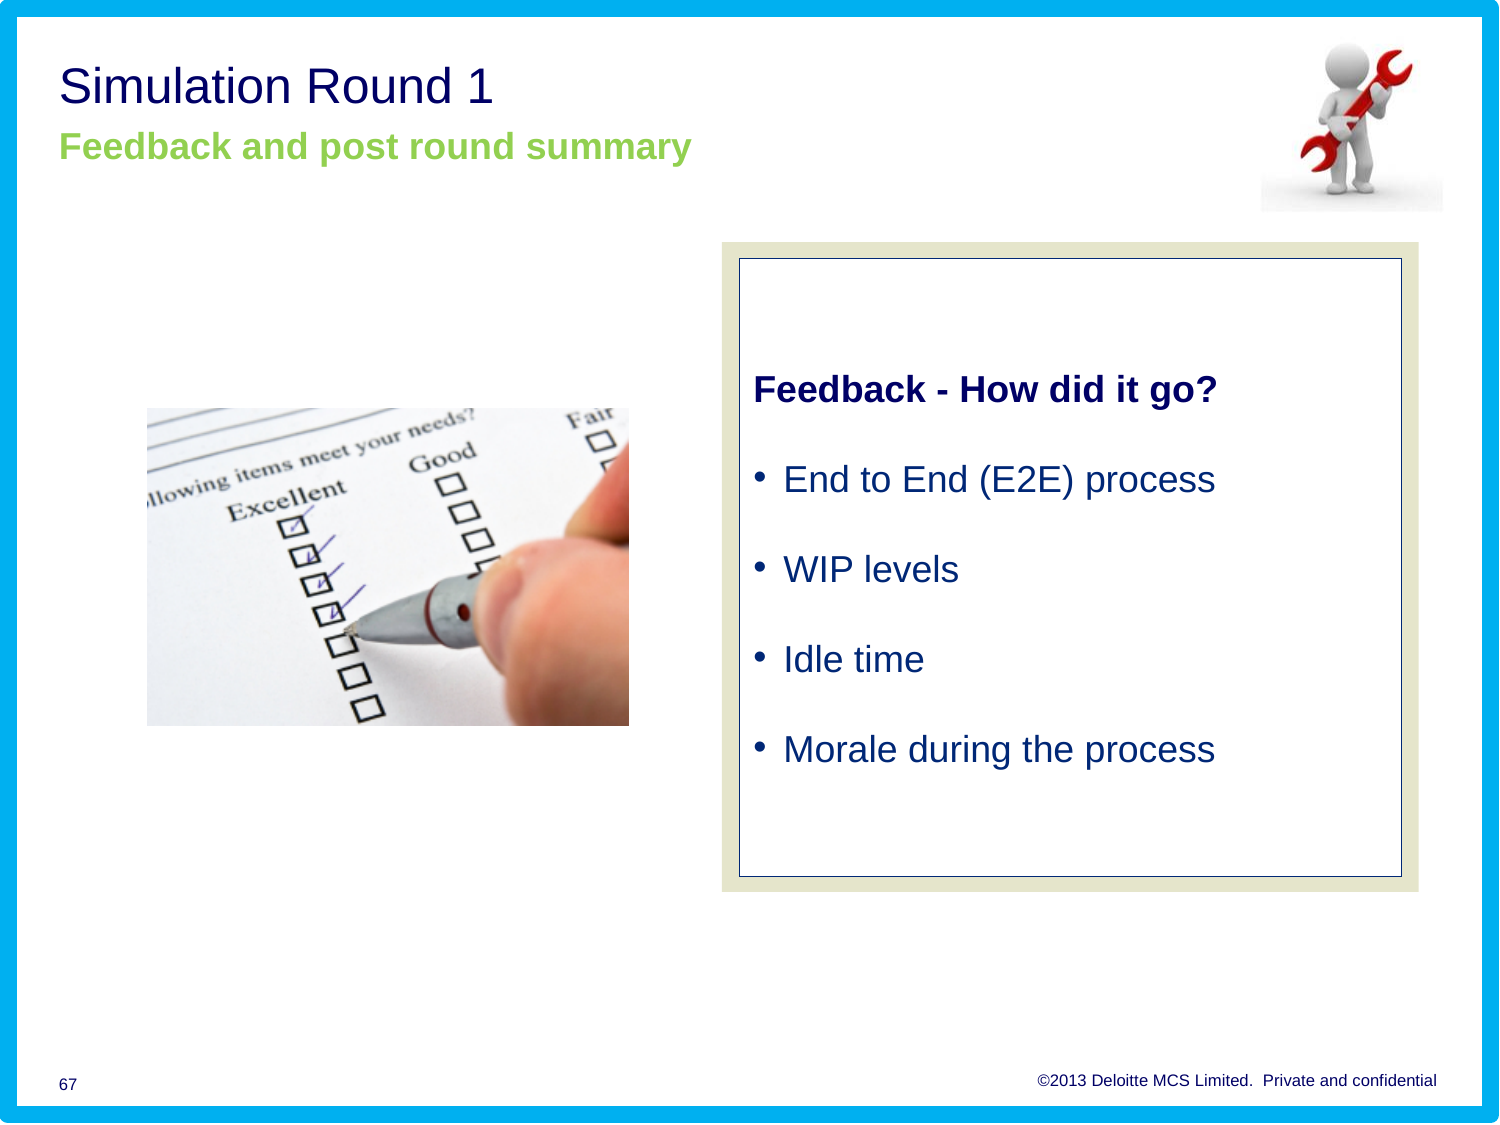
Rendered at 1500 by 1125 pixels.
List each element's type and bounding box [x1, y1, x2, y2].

picture [147, 408, 630, 726]
text_box [6, 6, 1493, 1117]
picture [1259, 28, 1445, 214]
